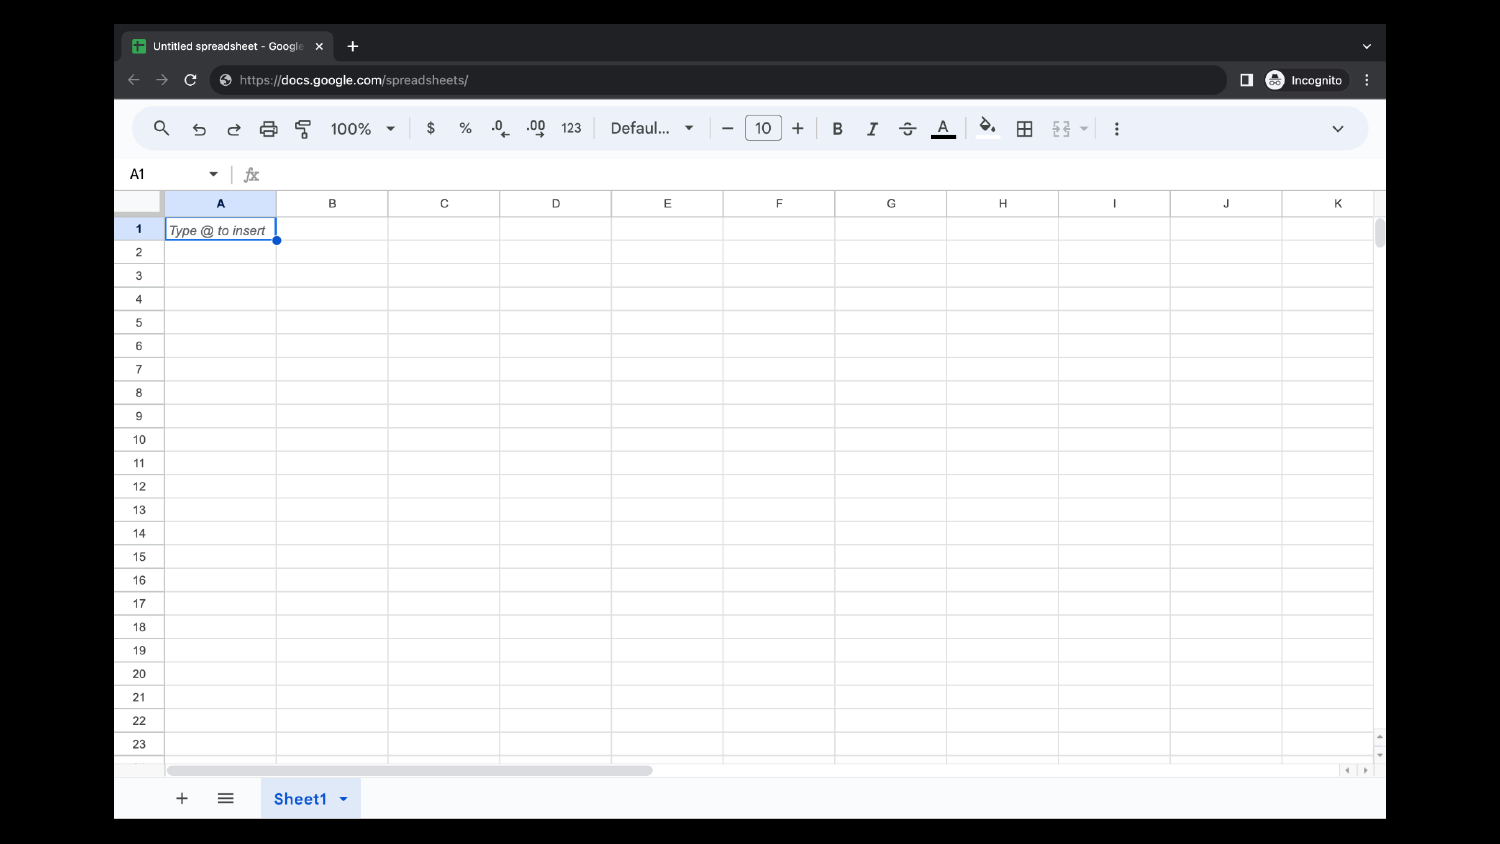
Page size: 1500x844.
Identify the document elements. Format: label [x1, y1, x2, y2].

picture [114, 24, 1386, 819]
